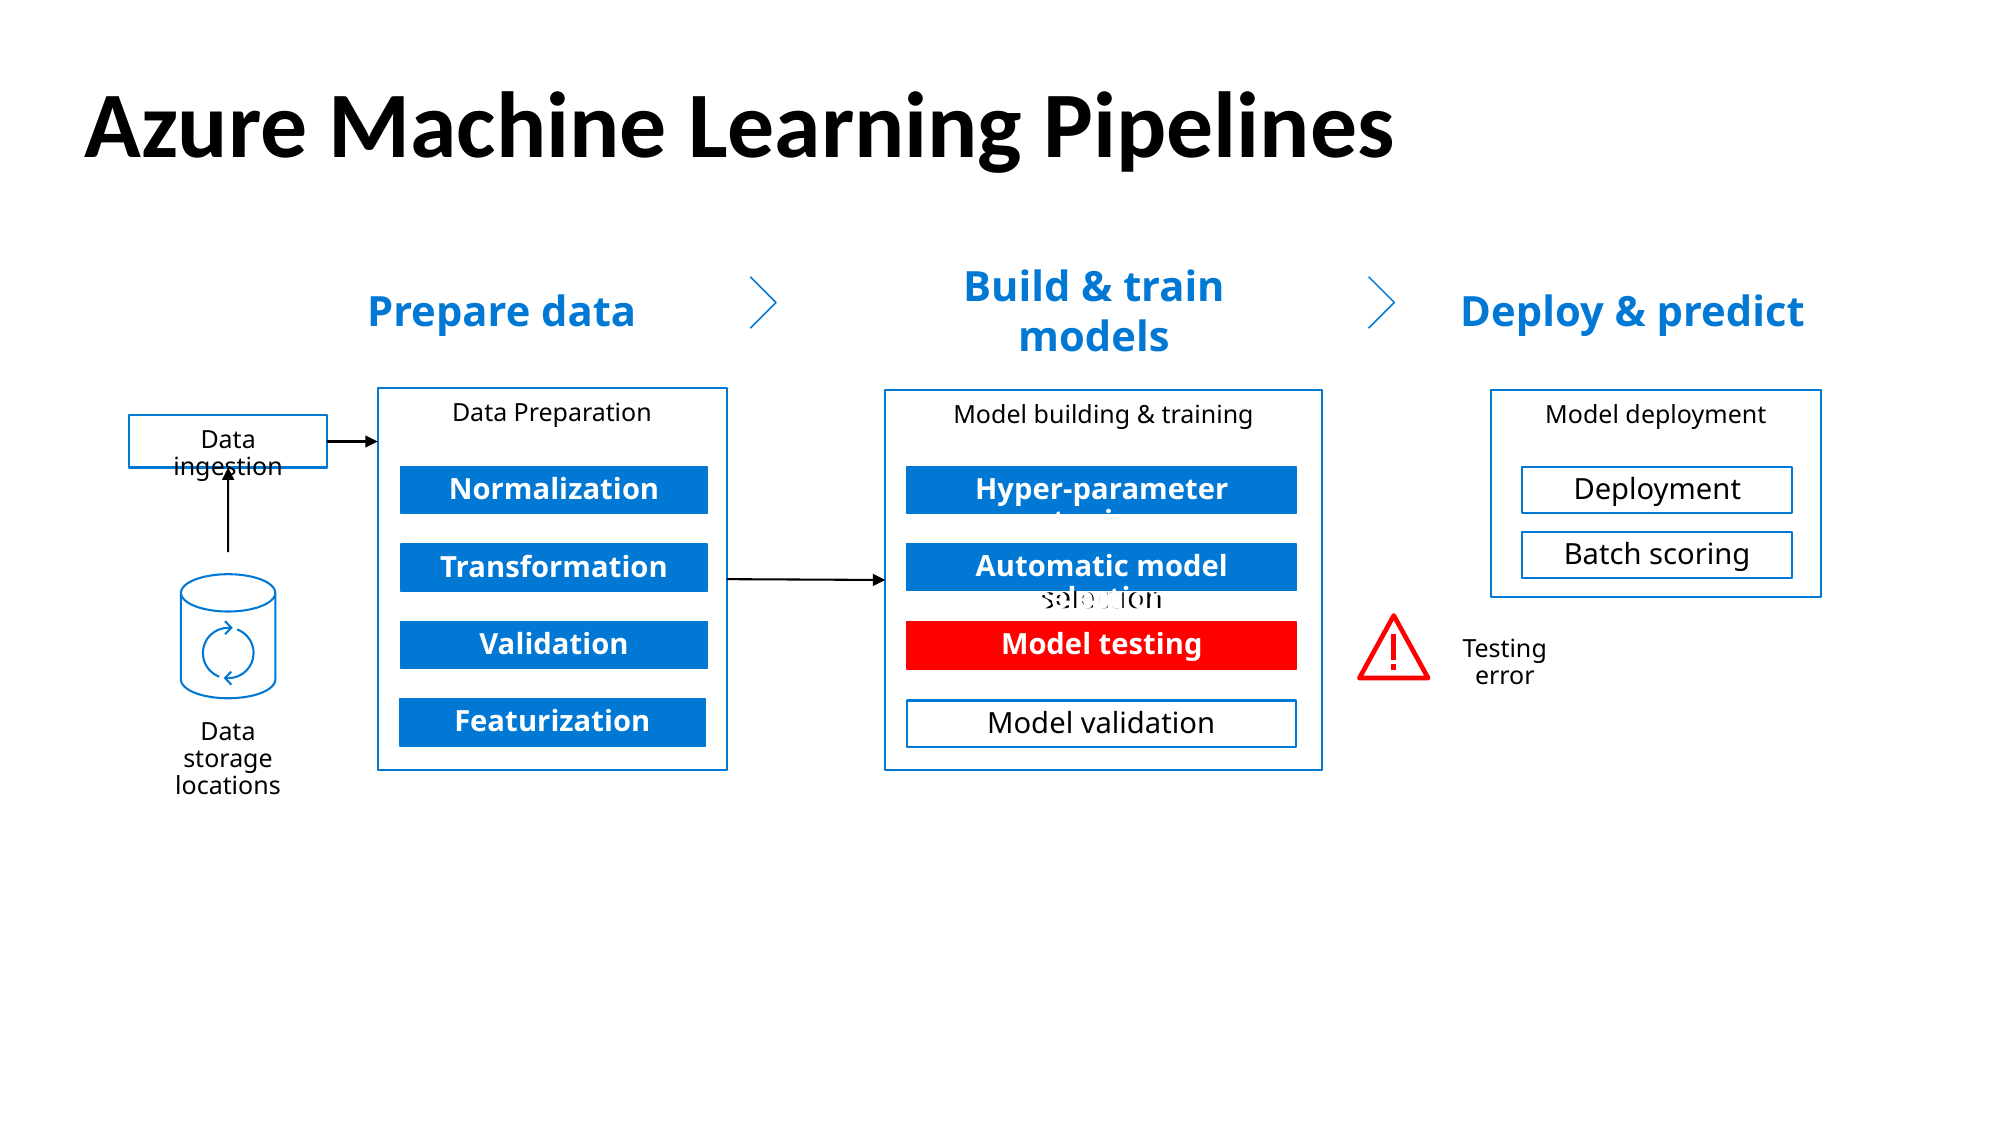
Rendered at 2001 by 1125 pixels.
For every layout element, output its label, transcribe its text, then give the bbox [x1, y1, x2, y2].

text_box Build & train models [883, 284, 1304, 335]
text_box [1359, 615, 1595, 679]
text_box Model deployment [1491, 389, 1821, 597]
text_box Data Preparation [377, 388, 727, 771]
text_box Normalization [401, 467, 708, 514]
text_box Deploy & predict [1455, 284, 1810, 335]
text_box [180, 574, 276, 699]
text_box Model building & training [885, 389, 1323, 770]
text_box Data ingestion [128, 415, 328, 468]
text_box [202, 620, 254, 685]
text_box Data storage locations [138, 711, 318, 783]
text_box [750, 276, 777, 329]
text_box Automatic model selection [907, 544, 1297, 591]
title Azure Machine Learning Pipelines [69, 49, 1930, 174]
text_box Transformation [401, 544, 708, 591]
text_box [181, 574, 276, 611]
text_box Featurization [399, 699, 706, 746]
text_box Validation [401, 621, 708, 669]
text_box Batch scoring [1522, 532, 1793, 579]
text_box Prepare data [364, 284, 639, 335]
text_box Deployment [1522, 467, 1793, 514]
text_box Hyper-parameter tuning [907, 467, 1297, 514]
text_box Model validation [906, 700, 1296, 747]
text_box [1368, 276, 1395, 329]
text_box Model testing [907, 622, 1297, 669]
